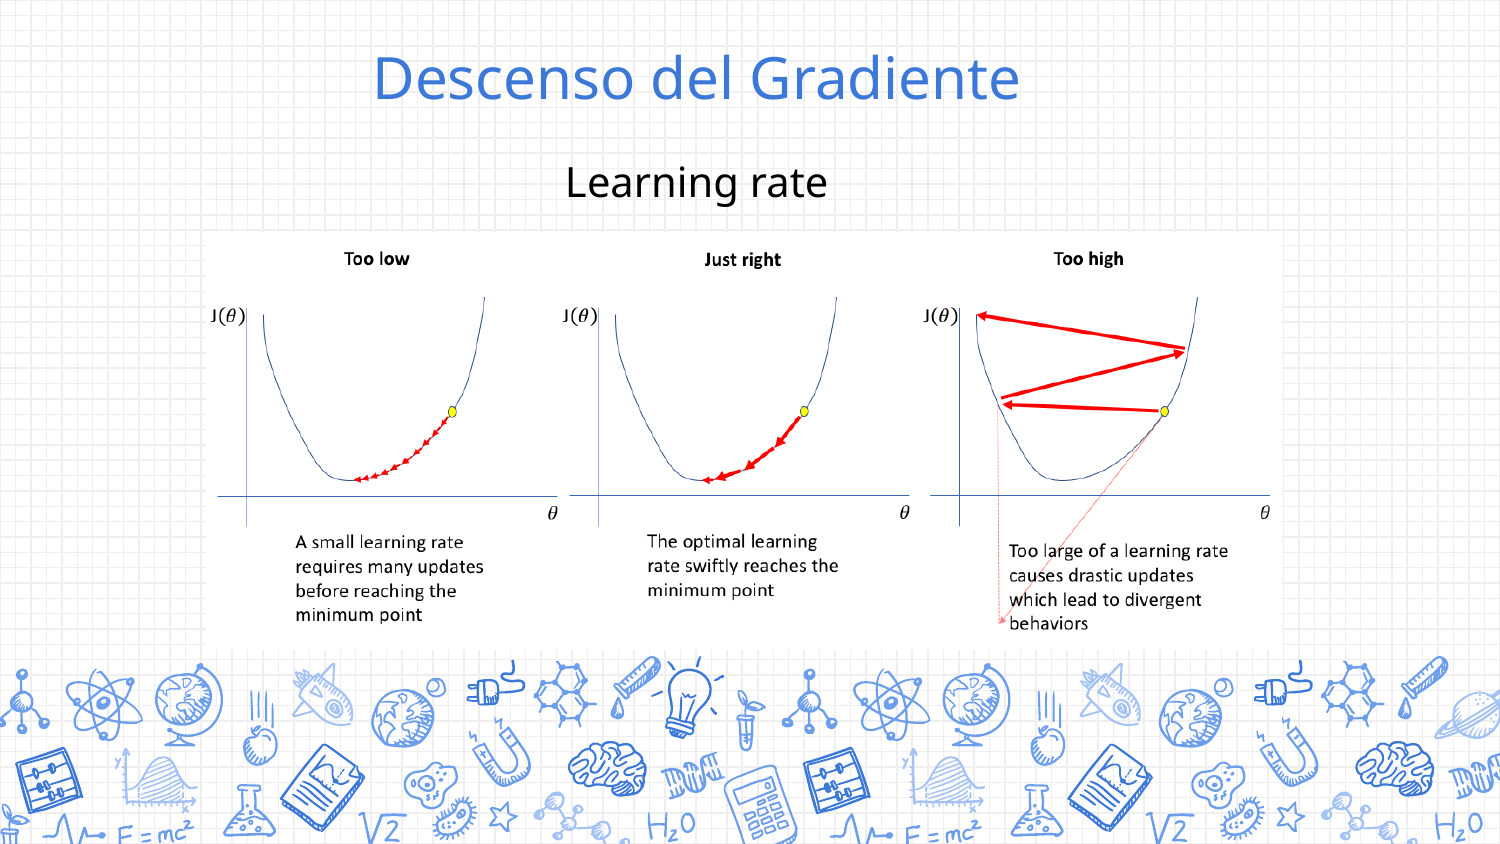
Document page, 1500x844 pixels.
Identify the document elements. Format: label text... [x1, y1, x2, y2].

picture [206, 232, 1282, 650]
text_box Learning rate [64, 126, 1329, 221]
title Descenso del Gradiente [64, 32, 1329, 126]
